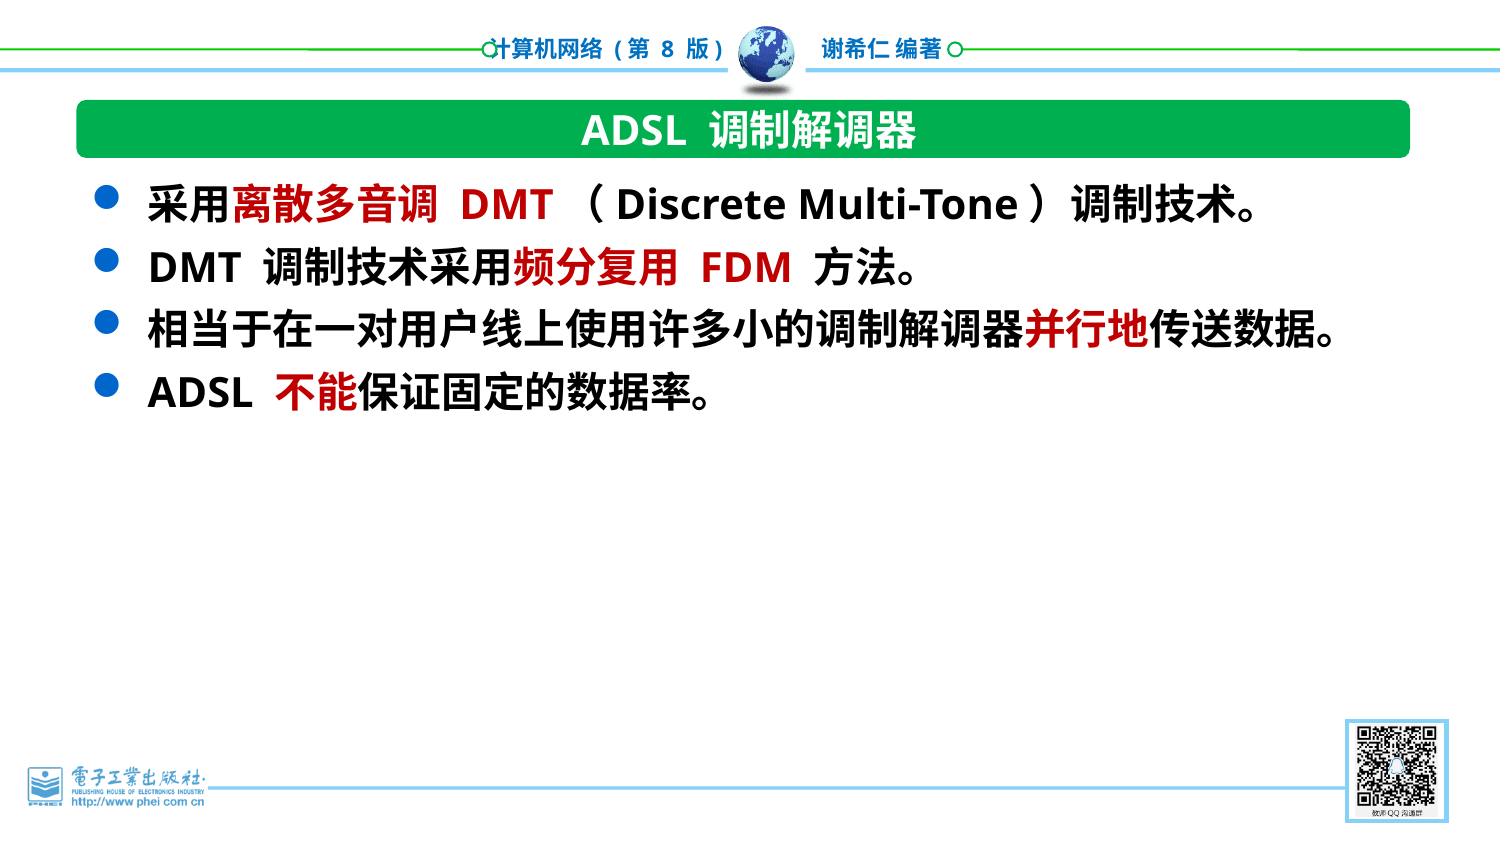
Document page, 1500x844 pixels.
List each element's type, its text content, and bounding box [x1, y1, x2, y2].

picture [736, 24, 796, 99]
list 采用离散多音调 DMT（Discrete Multi-Tone）调制技术。 DMT 调制技术采用频分复用 FDM 方法。 相当于在一对用户线上使用许多小的调制解调器并行地传送数据。 ADSL 不能保证固定的数据率。 [76, 158, 1410, 712]
list ADSL 调制解调器 [204, 99, 1293, 158]
picture [1355, 724, 1438, 817]
picture [23, 764, 208, 809]
